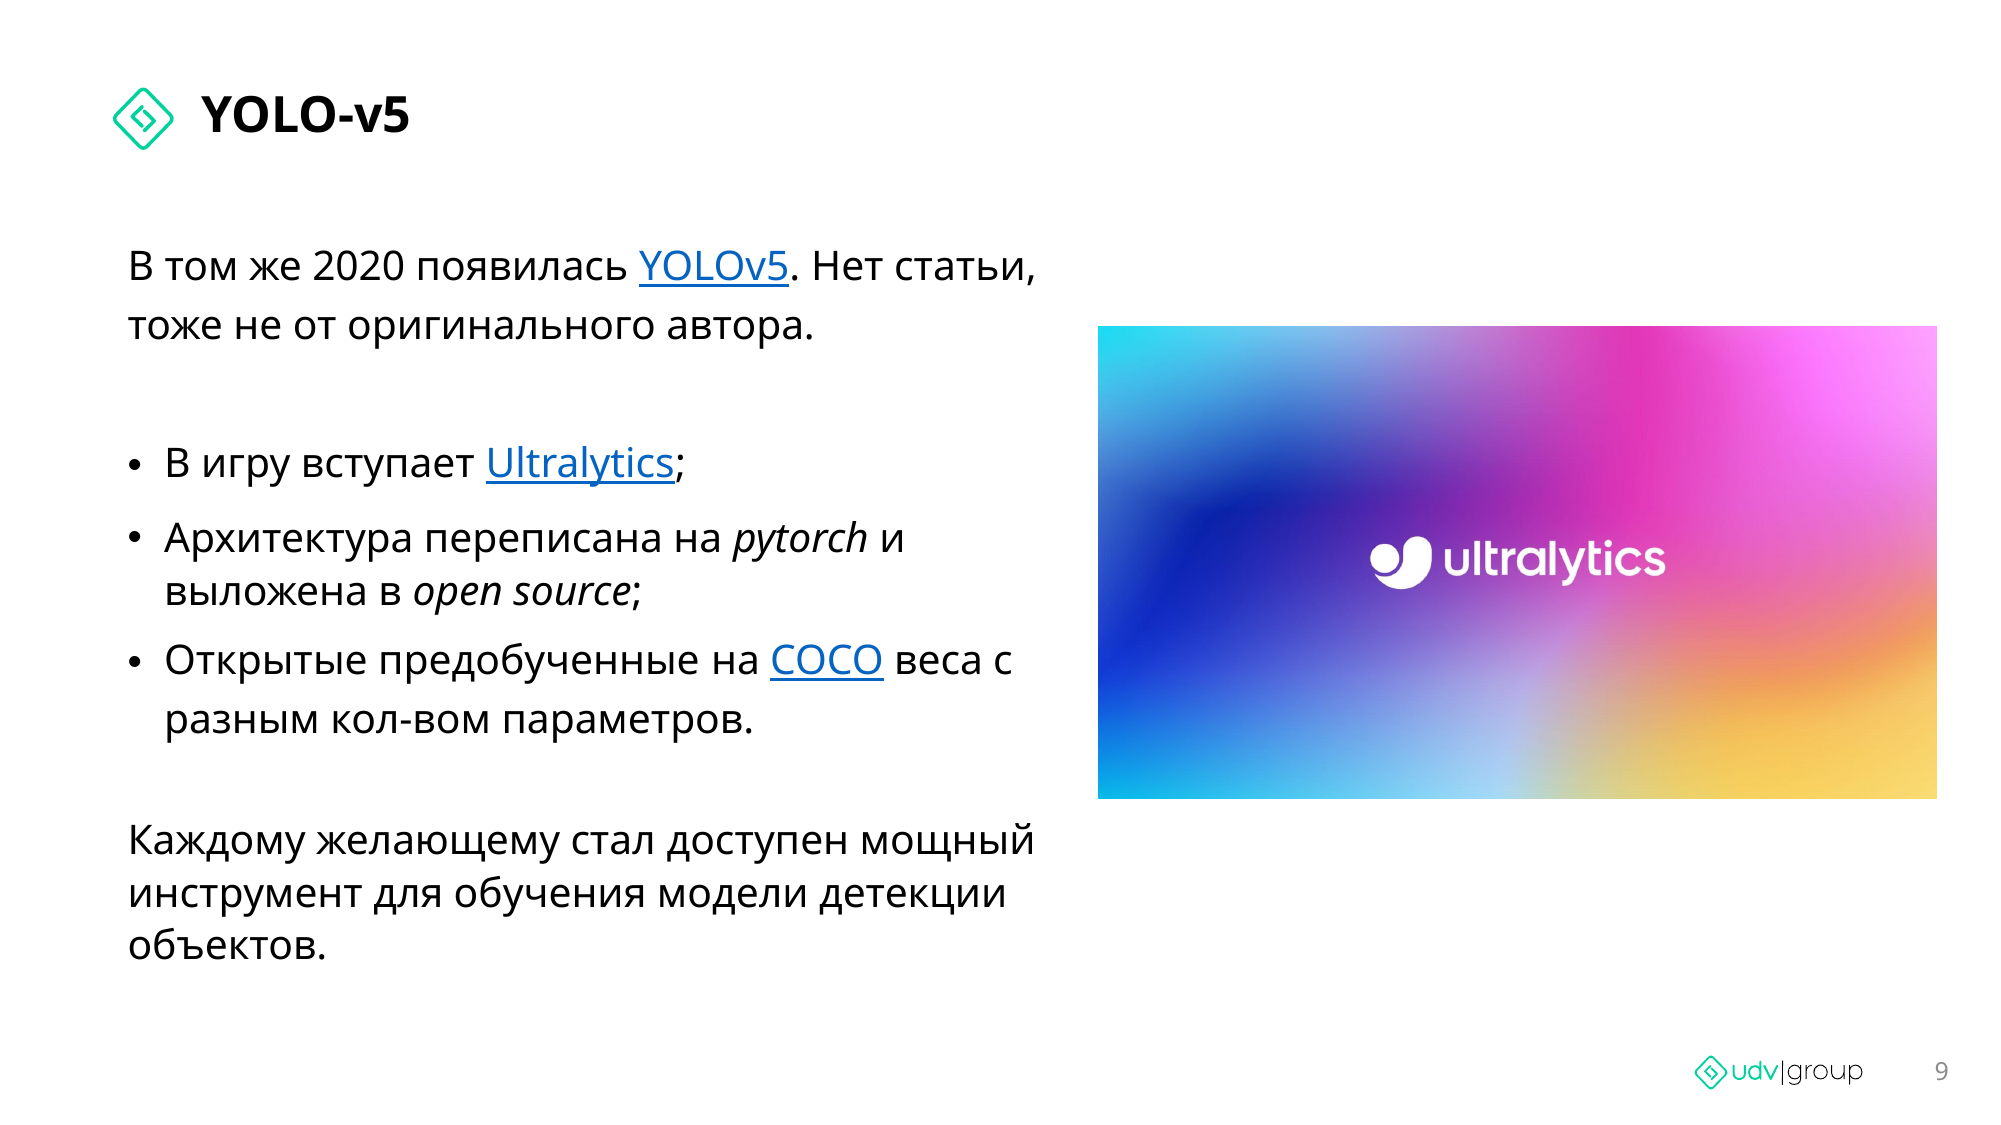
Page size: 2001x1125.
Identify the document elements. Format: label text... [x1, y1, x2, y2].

picture [1098, 326, 1937, 799]
slide_number 9 [1879, 1042, 1964, 1103]
title YOLO-v5 [186, 84, 1863, 149]
list В том же 2020 появилась YOLOv5. Нет статьи, тоже не от оригинального автора. В игру вступает Ultralytics; Архитектура переписана на pytorch и выложена в open source; Открытые предобученные на COCO веса с разным кол-вом параметров. Каждому желающему стал доступен мощный инструмент для обучения модели детекции объектов. [112, 228, 1065, 979]
